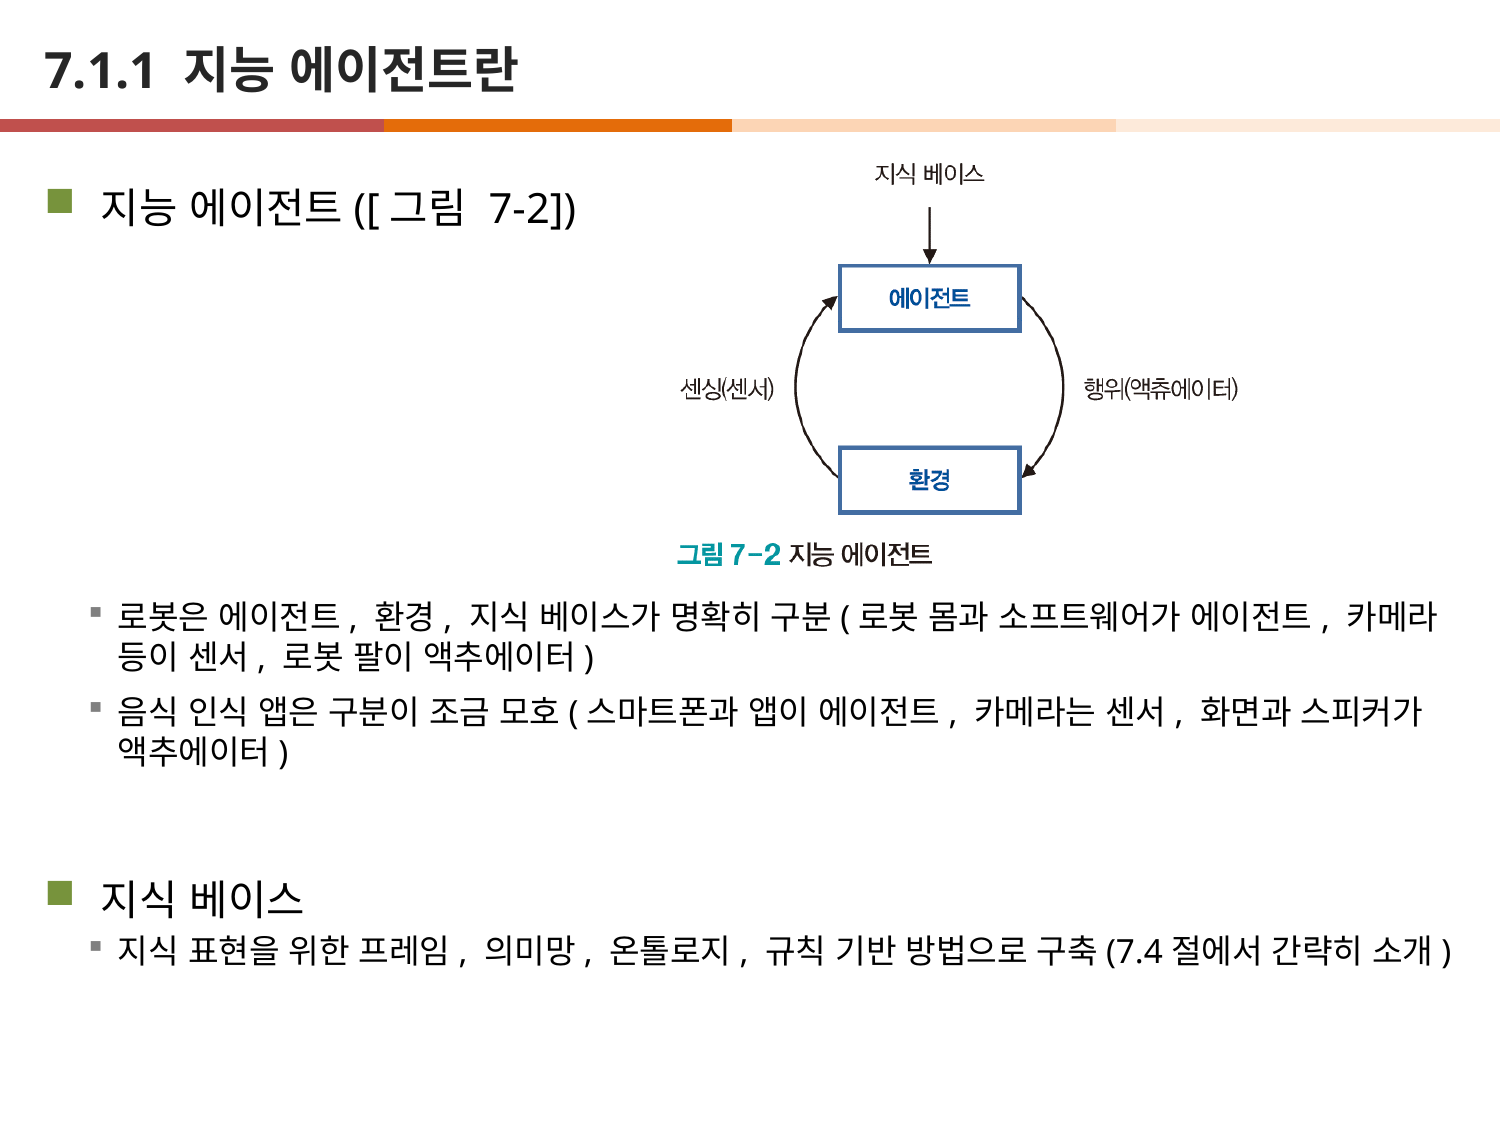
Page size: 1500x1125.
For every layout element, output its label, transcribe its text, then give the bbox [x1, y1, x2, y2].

title 7.1.1 지능 에이전트란 [29, 23, 1270, 114]
picture [667, 148, 1248, 575]
list 지능 에이전트([그림 7-2]) 로봇은 에이전트, 환경, 지식 베이스가 명확히 구분(로봇 몸과 소프트웨어가 에이전트, 카메라 등이 센서, 로봇 팔이 액추에이터) 음식 인식 앱은 구분이 조금 모호(스마트폰과 앱이 에이전트, 카메라는 센서, 화면과 스피커가 액추에이터) 지식 베이스 지식 표현을 위한 프레임, 의미망, 온톨로지, 규칙 기반 방법으로 구축(7.4절에서 간략히 소개) [29, 148, 1471, 1083]
